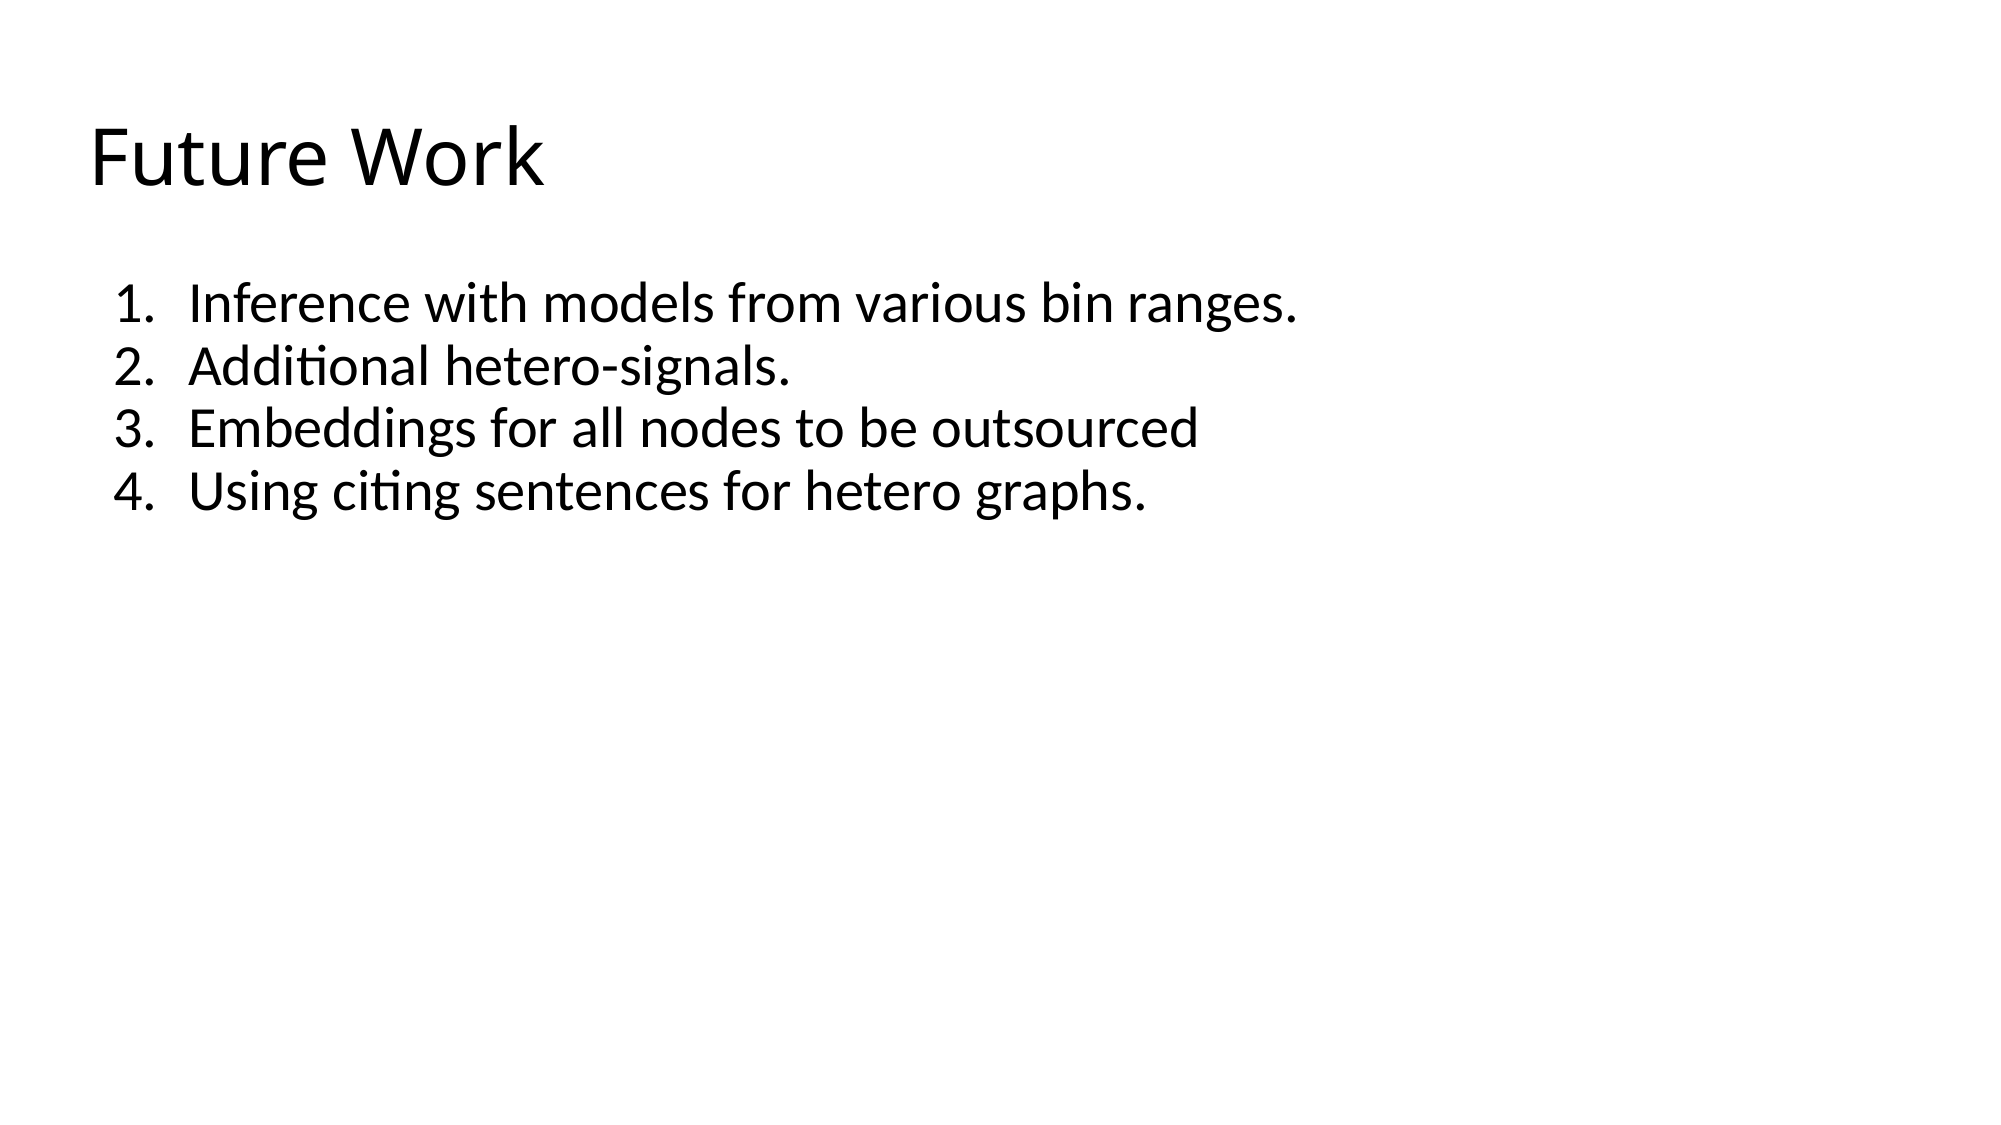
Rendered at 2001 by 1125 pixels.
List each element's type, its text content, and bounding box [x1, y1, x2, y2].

list Inference with models from various bin ranges. Additional hetero-signals. Embeddings for all nodes to be outsourced Using citing sentences for hetero graphs. [68, 252, 1932, 1000]
title Future Work [68, 97, 1932, 223]
